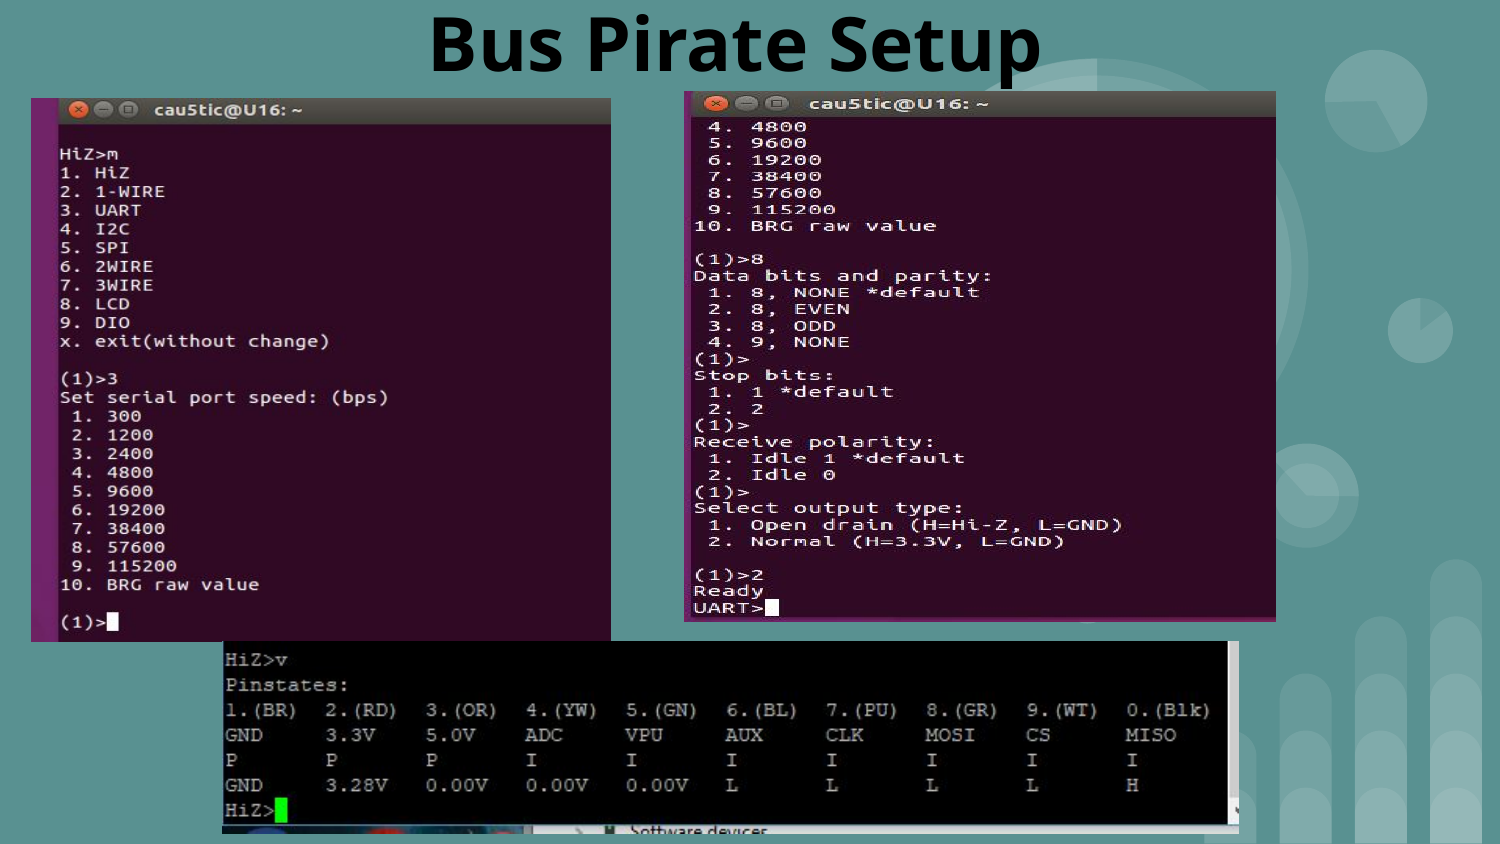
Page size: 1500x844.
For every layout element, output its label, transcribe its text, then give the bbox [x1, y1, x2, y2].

picture [684, 91, 1276, 622]
picture [31, 98, 1239, 834]
title Bus Pirate Setup [412, 0, 1163, 83]
